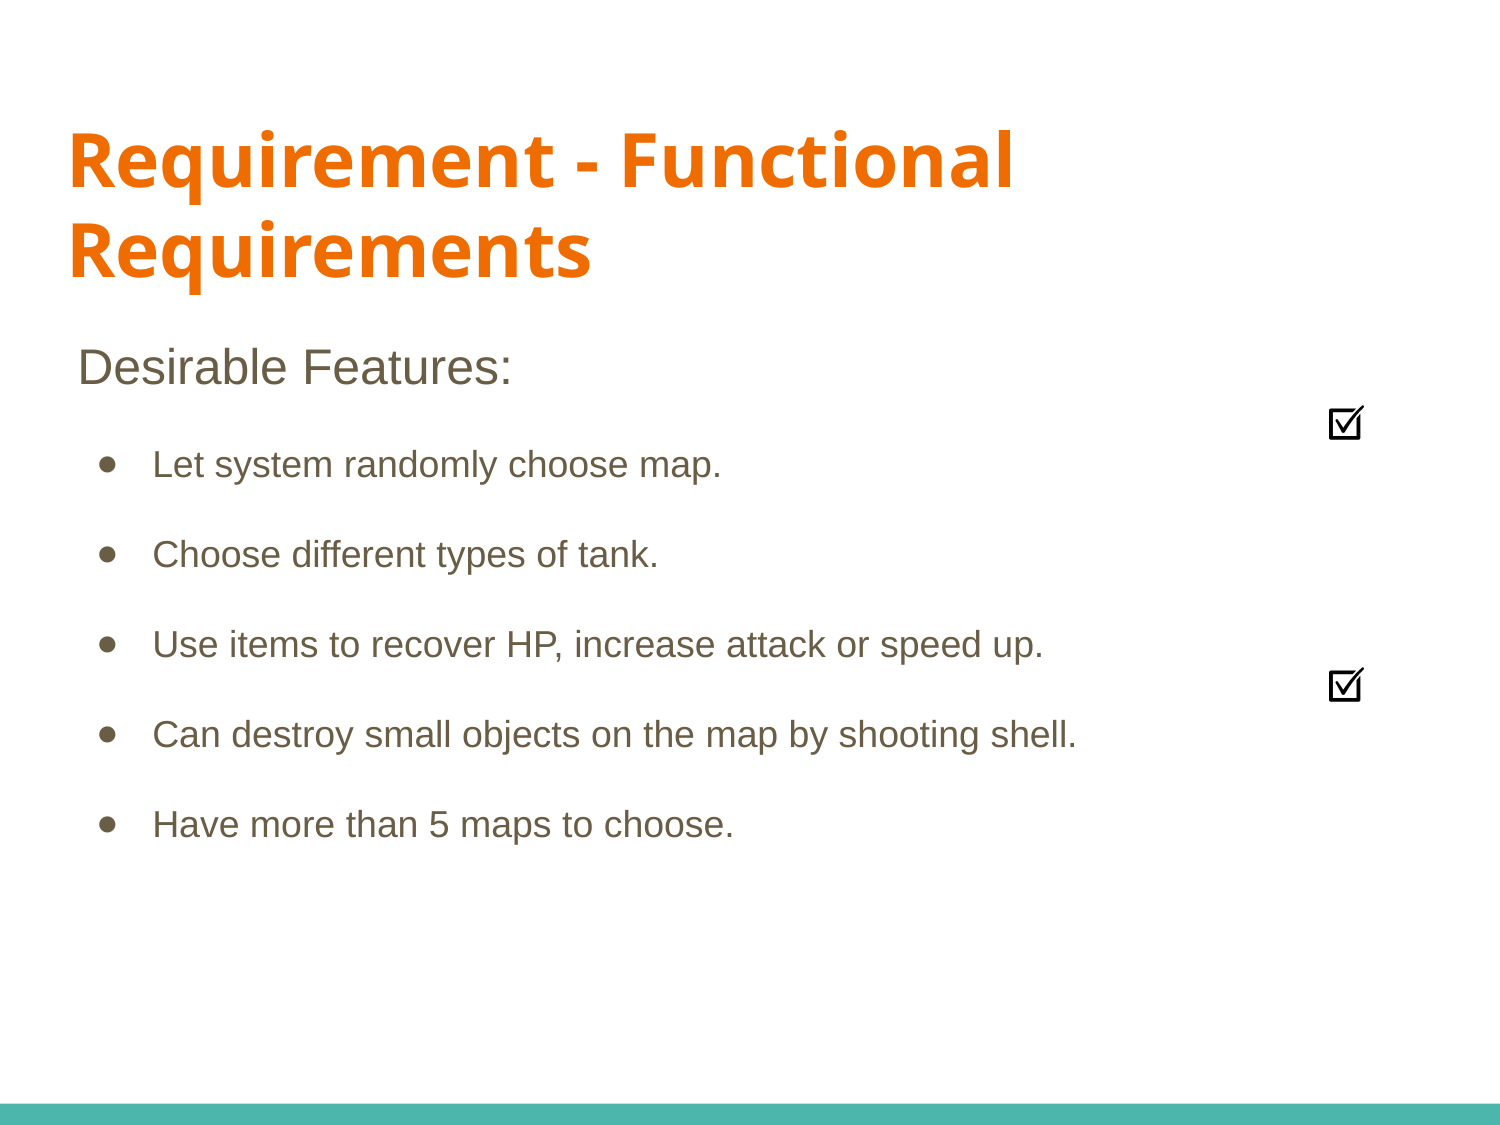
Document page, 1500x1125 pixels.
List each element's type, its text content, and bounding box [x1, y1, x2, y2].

list Desirable Features: Let system randomly choose map. Choose different types of tank. Use items to recover HP, increase attack or speed up. Can destroy small objects on the map by shooting shell. Have more than 5 maps to choose. [62, 289, 1285, 1013]
title Requirement - Functional Requirements [51, 97, 1449, 252]
picture [1329, 405, 1364, 440]
picture [1329, 667, 1364, 702]
